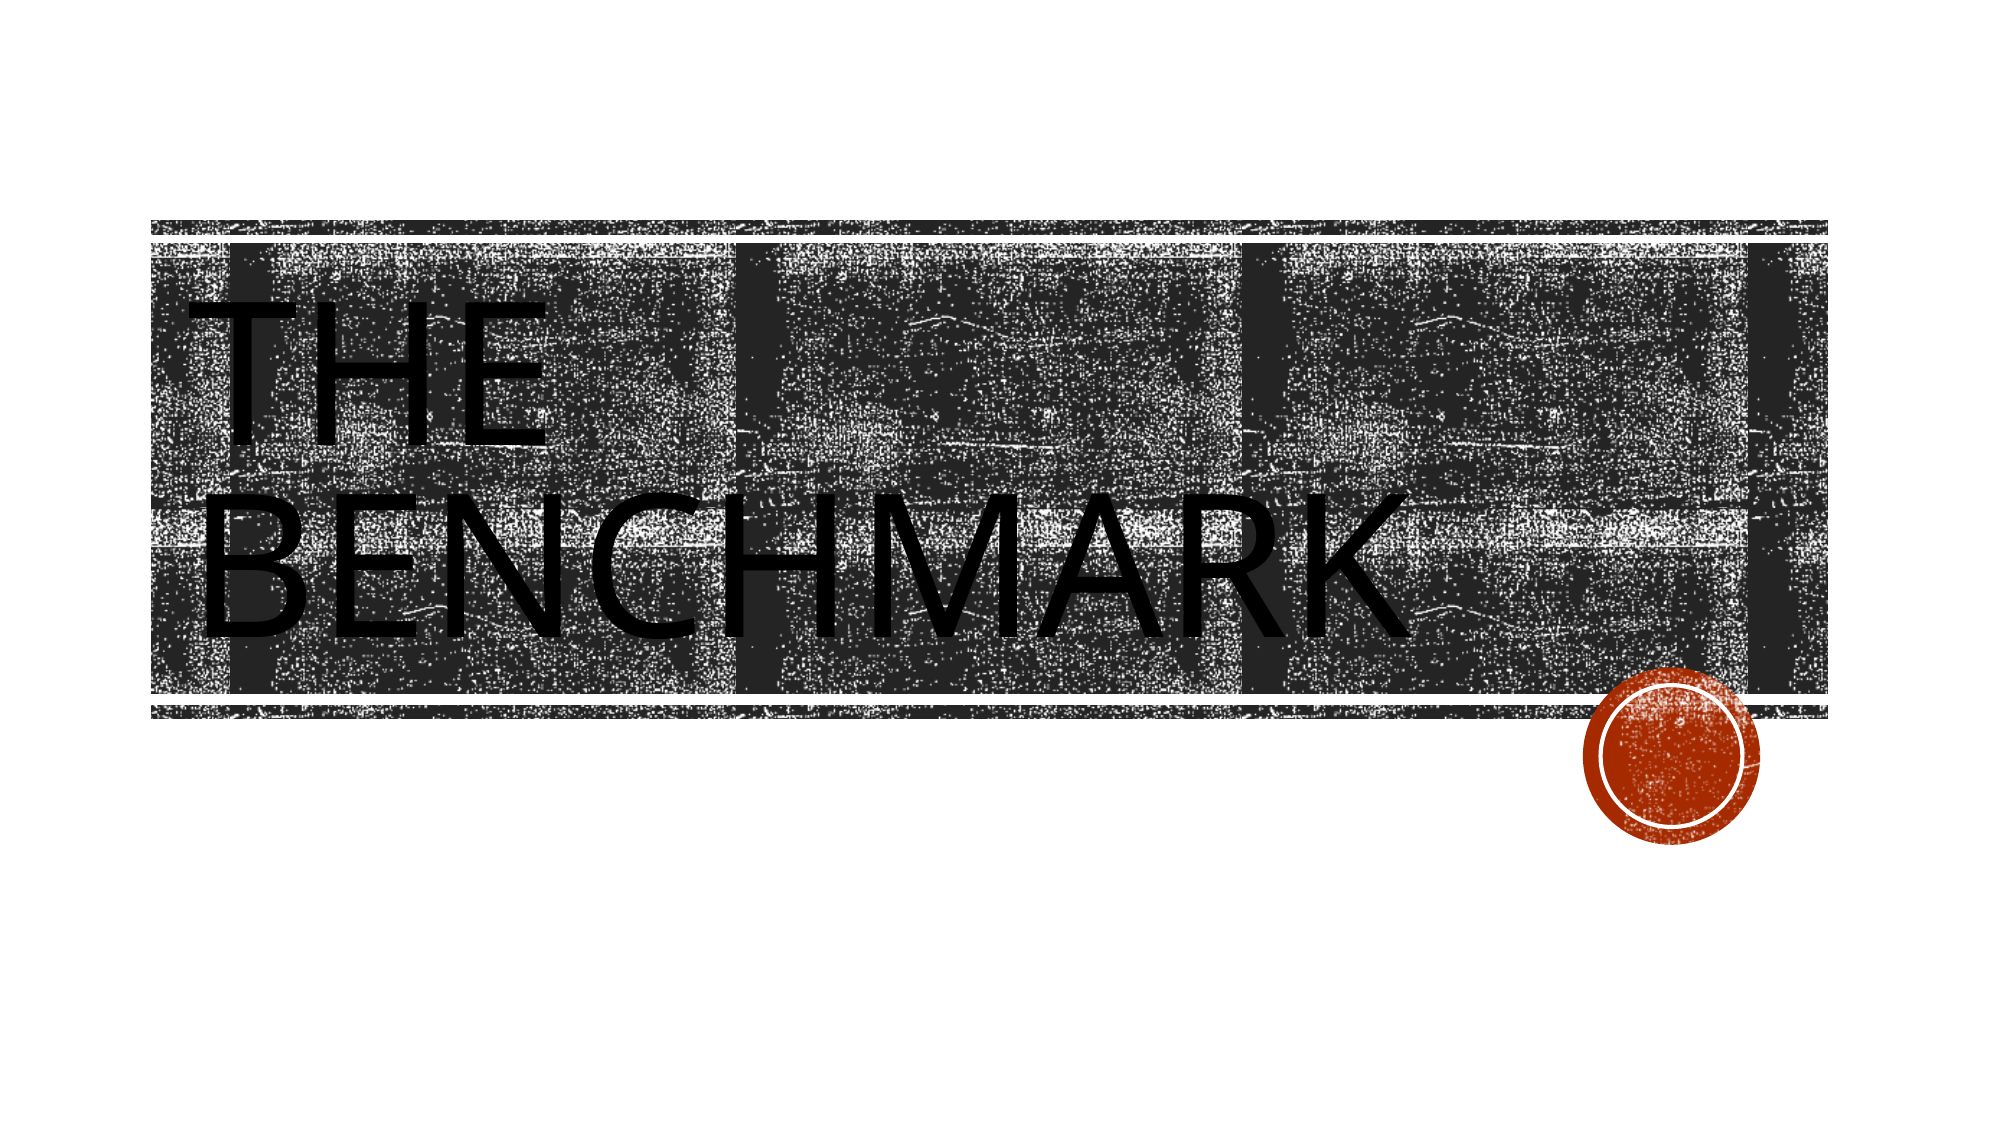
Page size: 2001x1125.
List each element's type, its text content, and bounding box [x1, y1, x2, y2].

title The Benchmark [172, 234, 1808, 733]
